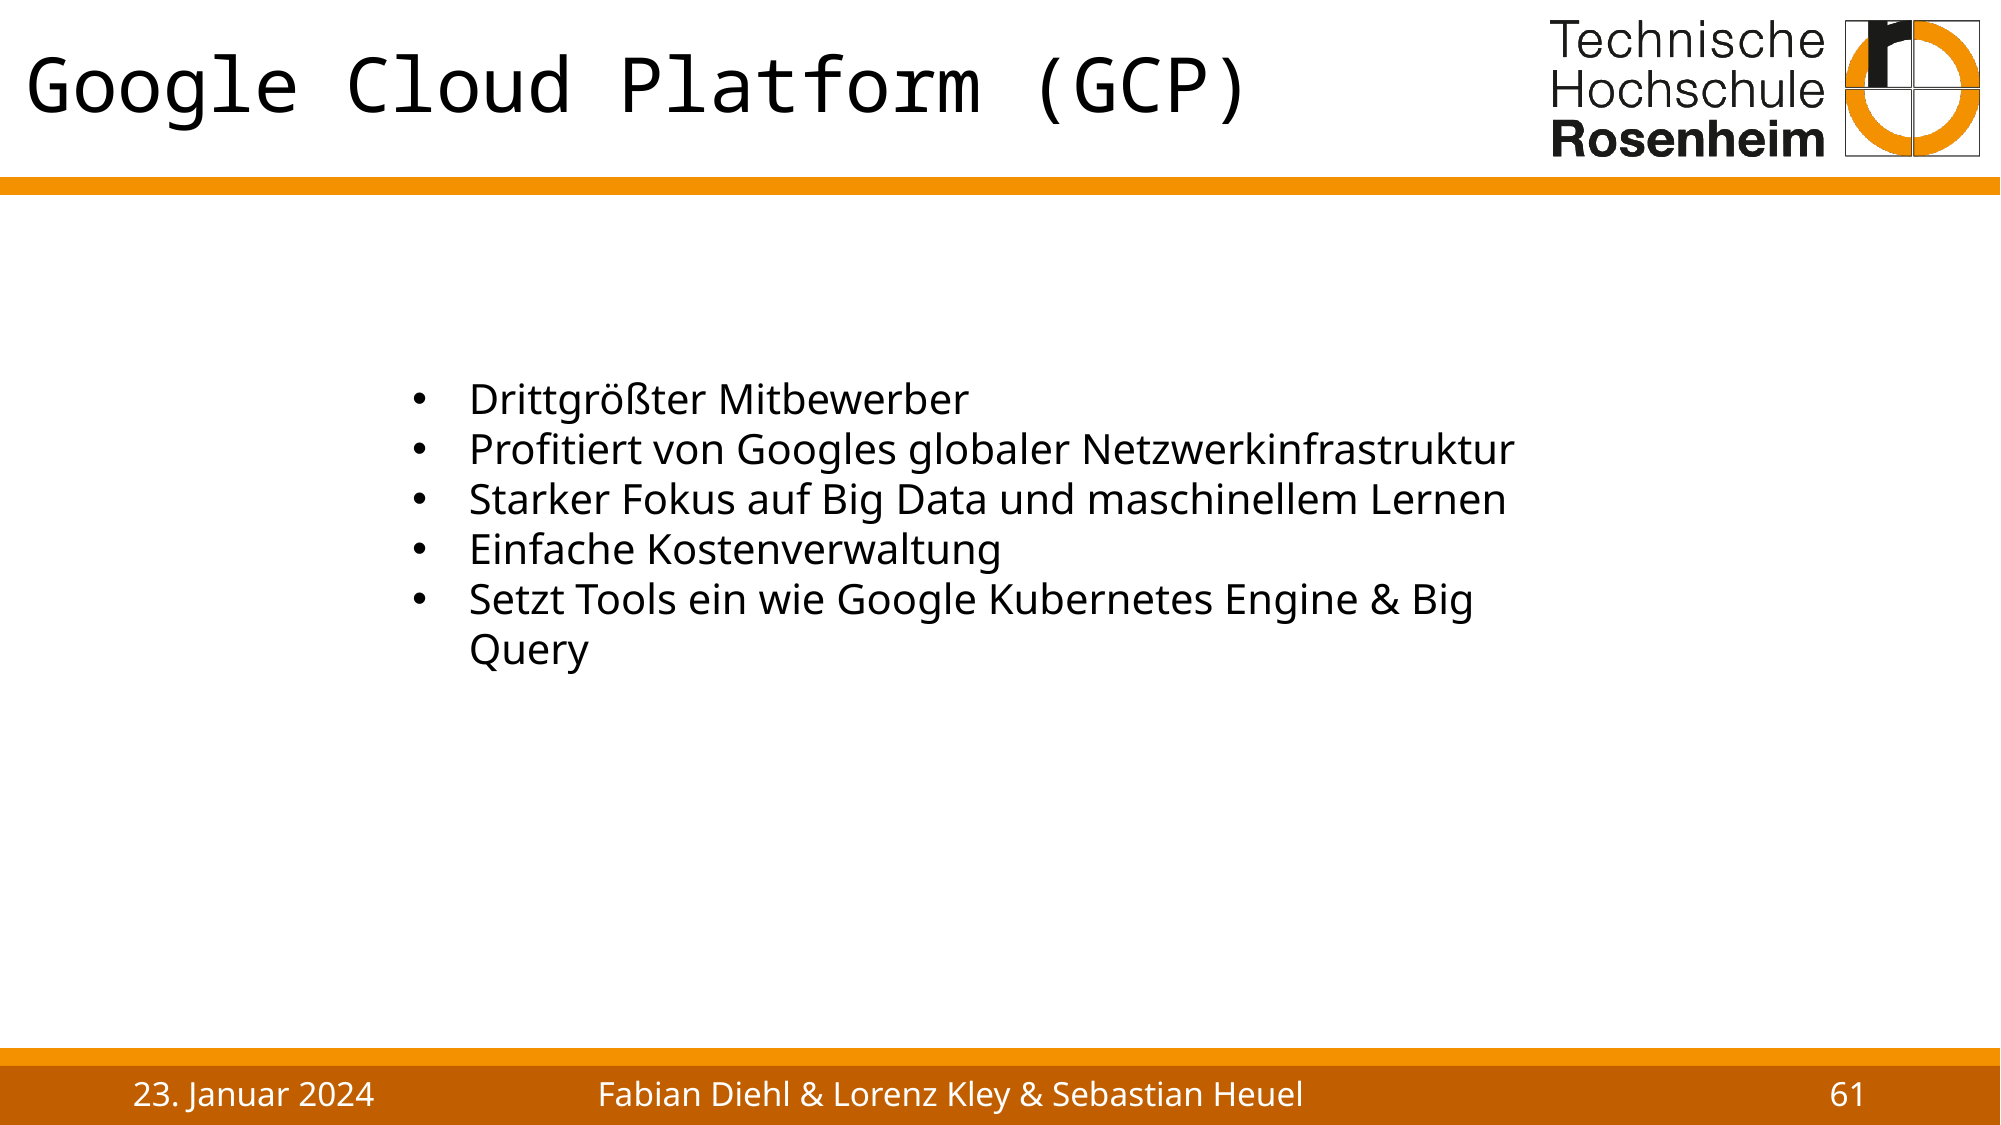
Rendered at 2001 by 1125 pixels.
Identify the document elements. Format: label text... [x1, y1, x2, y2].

text_box Drittgrößter Mitbewerber Profitiert von Googles globaler Netzwerkinfrastruktur Starker Fokus auf Big Data und maschinellem Lernen Einfache Kostenverwaltung Setzt Tools ein wie Google Kubernetes Engine & Big Query [397, 365, 1603, 681]
picture [1550, 20, 1980, 157]
footer Fabian Diehl & Lorenz Kley & Sebastian Heuel [582, 1065, 1385, 1125]
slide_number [118, 1065, 569, 1125]
slide_number 61 [1814, 1065, 1907, 1125]
title Google Cloud Platform (GCP) [11, 11, 1526, 166]
